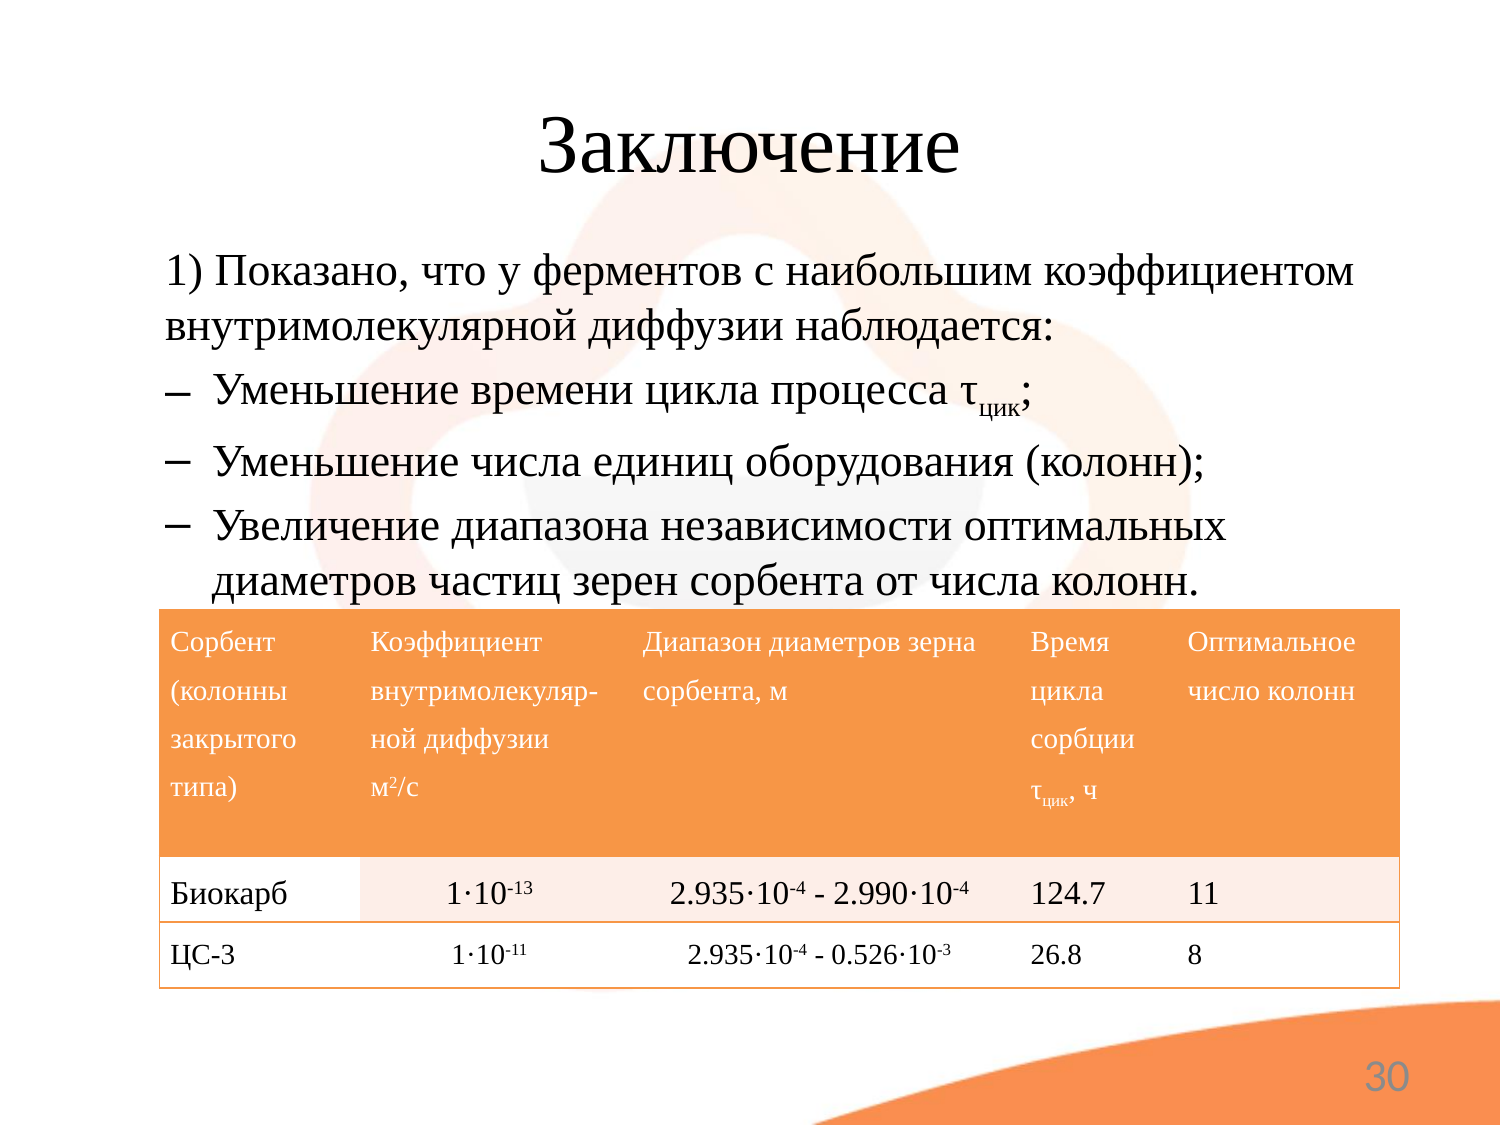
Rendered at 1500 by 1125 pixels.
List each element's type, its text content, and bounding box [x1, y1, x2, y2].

list 1) Показано, что у ферментов с наибольшим коэффициентом внутримолекулярной диффузии наблюдается: Уменьшение времени цикла процесса τцик; Уменьшение числа единиц оборудования (колонн); Увеличение диапазона независимости оптимальных диаметров частиц зерен сорбента от числа колонн. [75, 232, 1425, 505]
title Заключение [75, 45, 1425, 232]
picture [0, 0, 1500, 1125]
slide_number 30 [1074, 1042, 1425, 1103]
